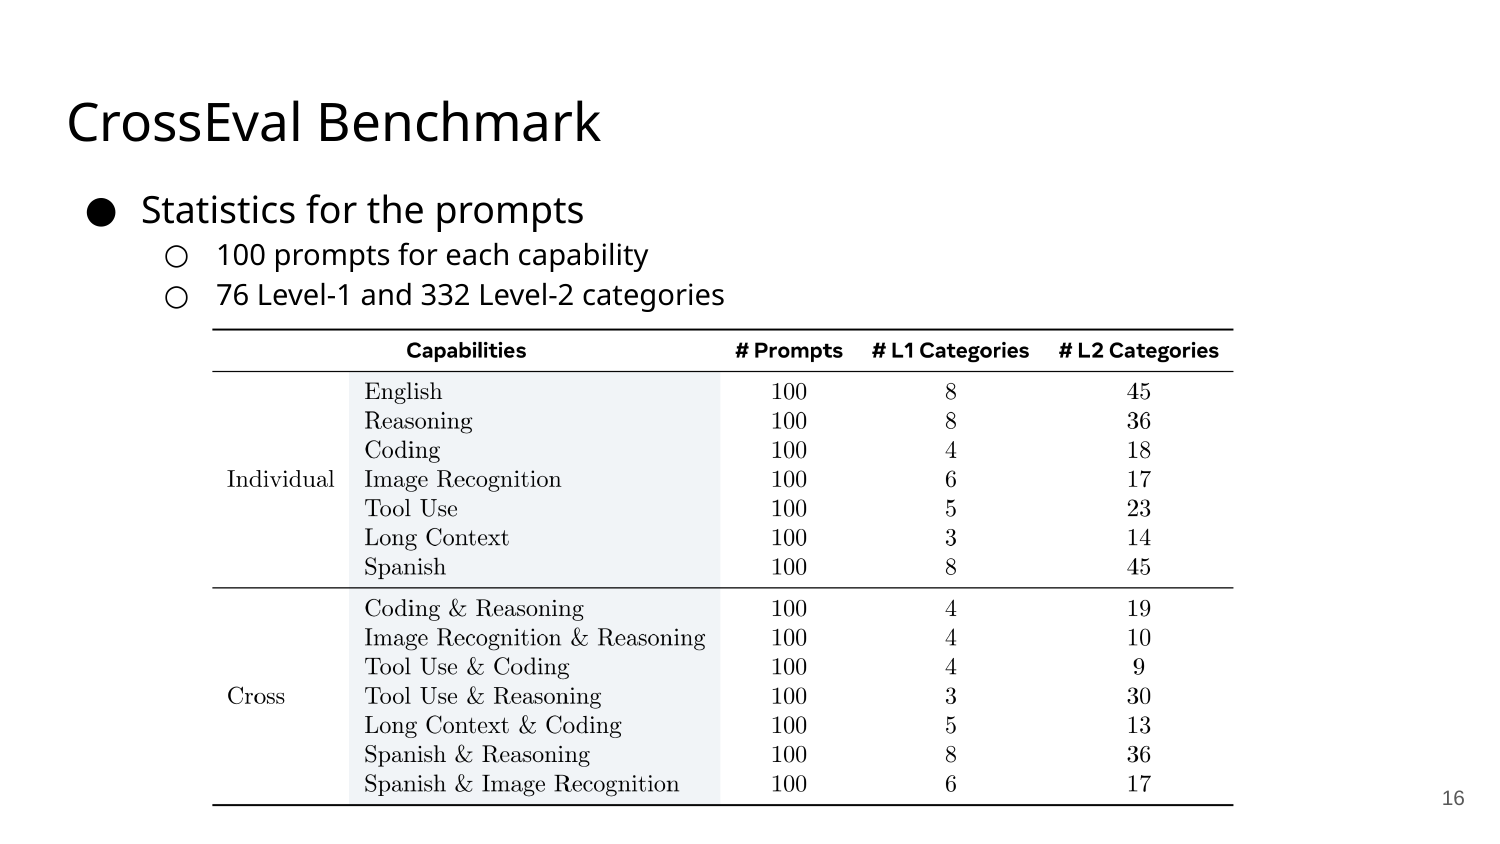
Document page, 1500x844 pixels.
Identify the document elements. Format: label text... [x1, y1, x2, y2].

slide_number ‹#› [1389, 764, 1480, 830]
list Statistics for the prompts 100 prompts for each capability 76 Level-1 and 332 Level-2 categories [51, 164, 1394, 780]
picture [205, 323, 1240, 814]
title CrossEval Benchmark [51, 72, 1449, 167]
